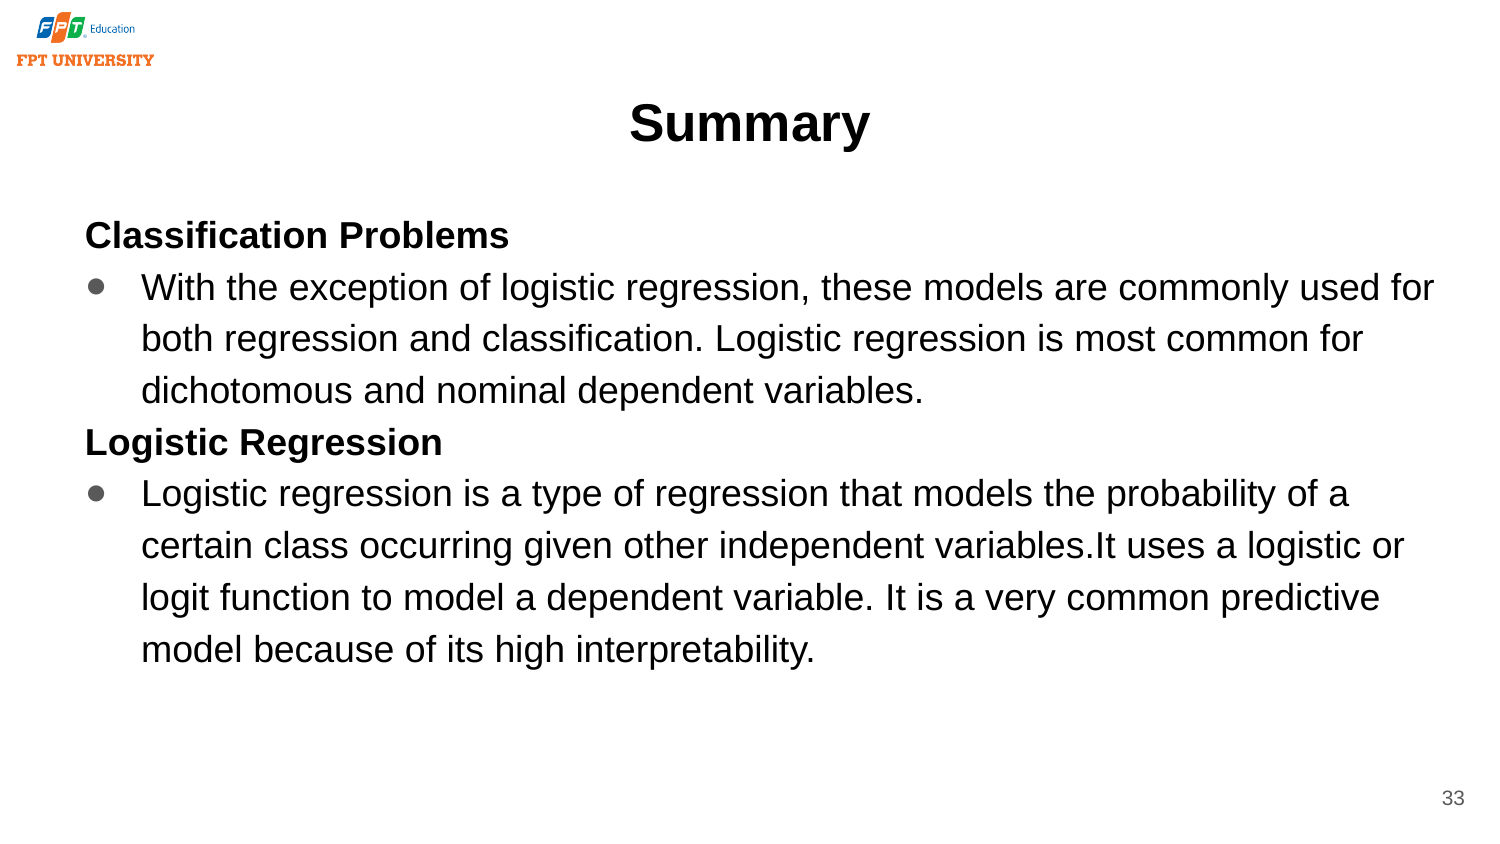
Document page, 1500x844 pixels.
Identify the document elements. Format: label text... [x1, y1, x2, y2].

title Summary [51, 72, 1449, 167]
slide_number 33 [1389, 764, 1480, 830]
list Classification Problems With the exception of logistic regression, these models are commonly used for both regression and classification. Logistic regression is most common for dichotomous and nominal dependent variables. Logistic Regression Logistic regression is a type of regression that models the probability of a certain class occurring given other independent variables.It uses a logistic or logit function to model a dependent variable. It is a very common predictive model because of its high interpretability. [51, 189, 1468, 822]
picture [11, 1, 160, 77]
